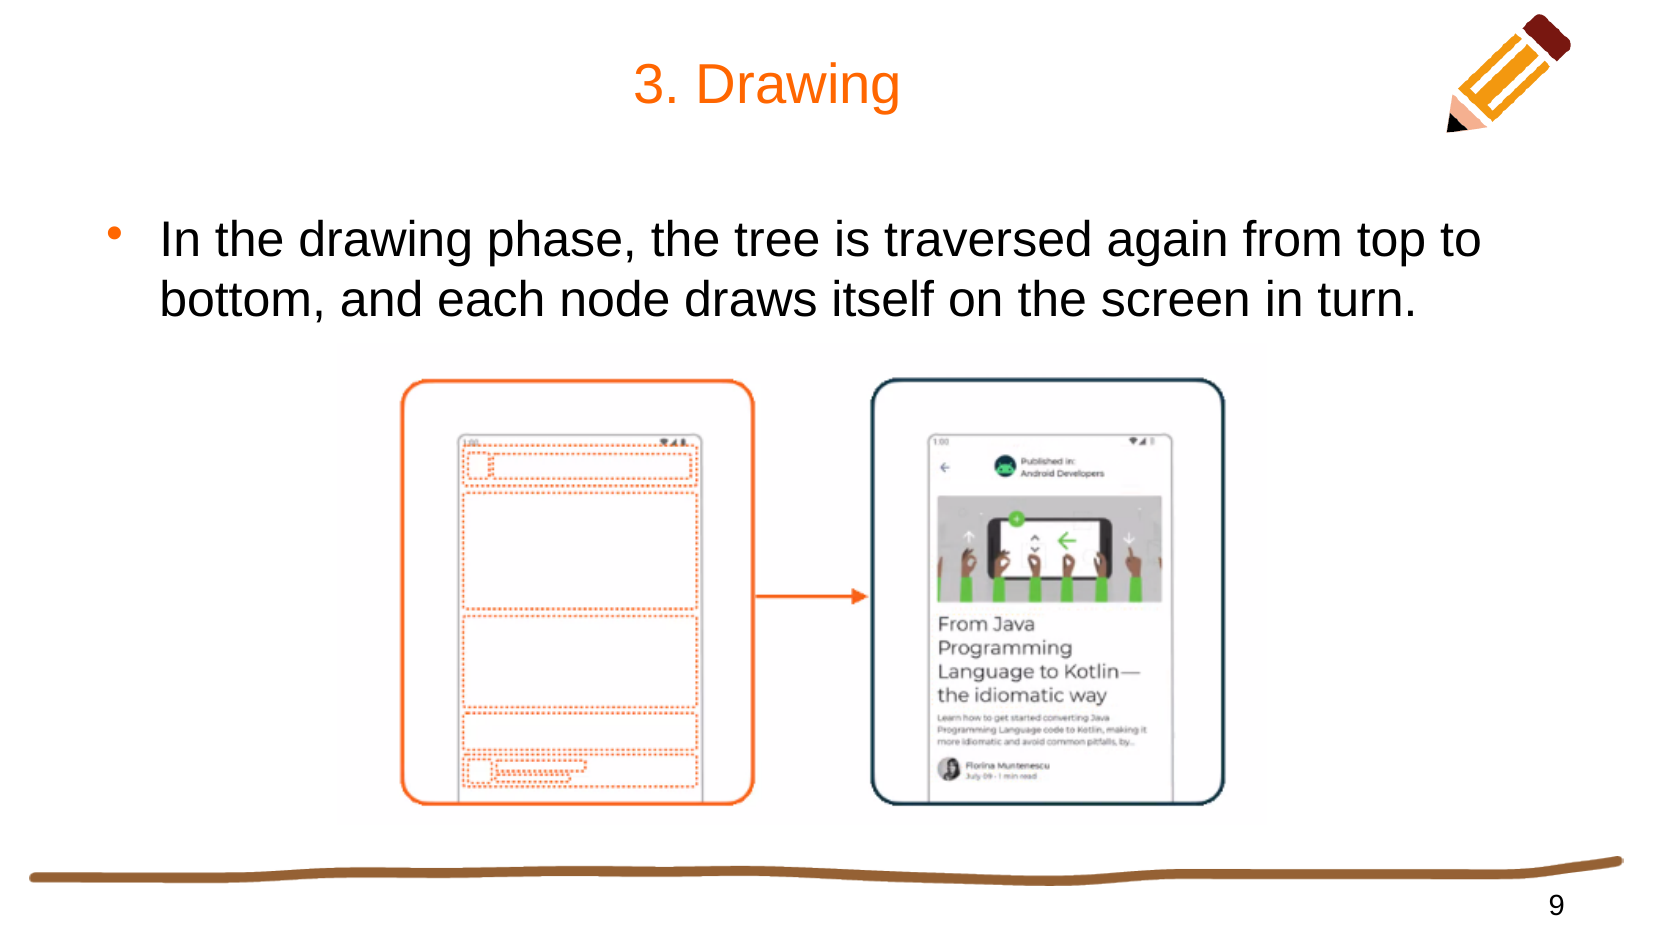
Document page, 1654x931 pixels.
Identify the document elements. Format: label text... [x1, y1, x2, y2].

title 3. Drawing [88, 29, 1447, 133]
picture [337, 343, 1268, 826]
picture [1446, 14, 1571, 133]
slide_number 9 [1181, 885, 1565, 930]
picture [29, 856, 1624, 886]
list In the drawing phase, the tree is traversed again from top to bottom, and each node draws itself on the screen in turn. [88, 206, 1565, 857]
